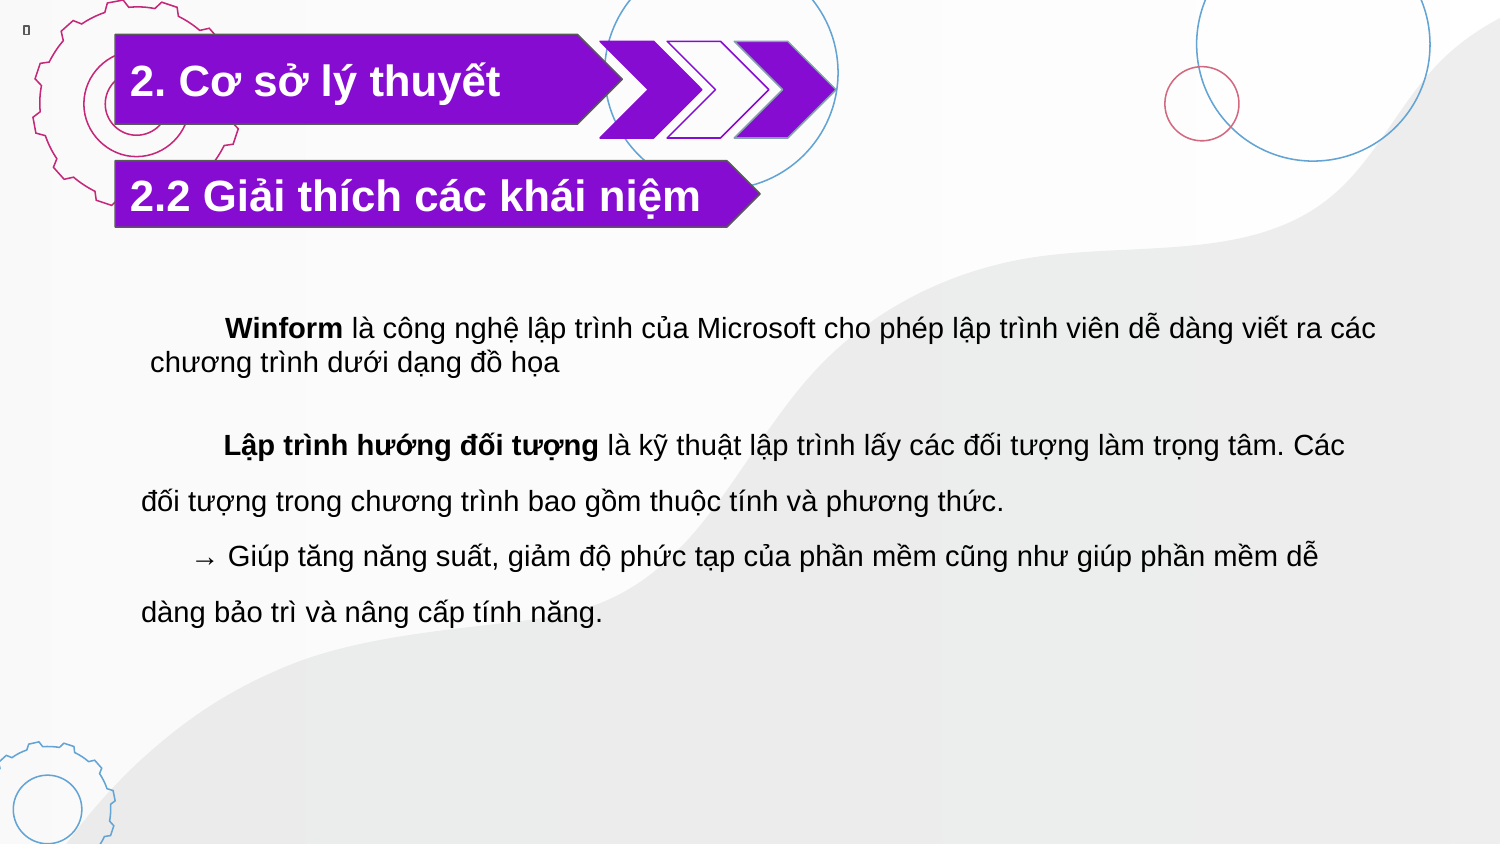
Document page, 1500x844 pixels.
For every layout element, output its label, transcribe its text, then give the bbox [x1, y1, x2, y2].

text_box 2.2 Giải thích các khái niệm [115, 160, 761, 228]
text_box Winform là công nghệ lập trình của Microsoft cho phép lập trình viên dễ dàng viết ra các chương trình dưới dạng đồ họa [135, 293, 1400, 528]
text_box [599, 41, 837, 139]
text_box 2. Cơ sở lý thuyết [115, 34, 594, 125]
text_box [24, 25, 30, 35]
text_box Lập trình hướng đối tượng là kỹ thuật lập trình lấy các đối tượng làm trọng tâm. Các đối tượng trong chương trình bao gồm thuộc tính và phương thức. → Giúp tăng năng suất, giảm độ phức tạp của phần mềm cũng như giúp phần mềm dễ dàng bảo trì và nâng cấp tính năng. [126, 389, 1374, 644]
